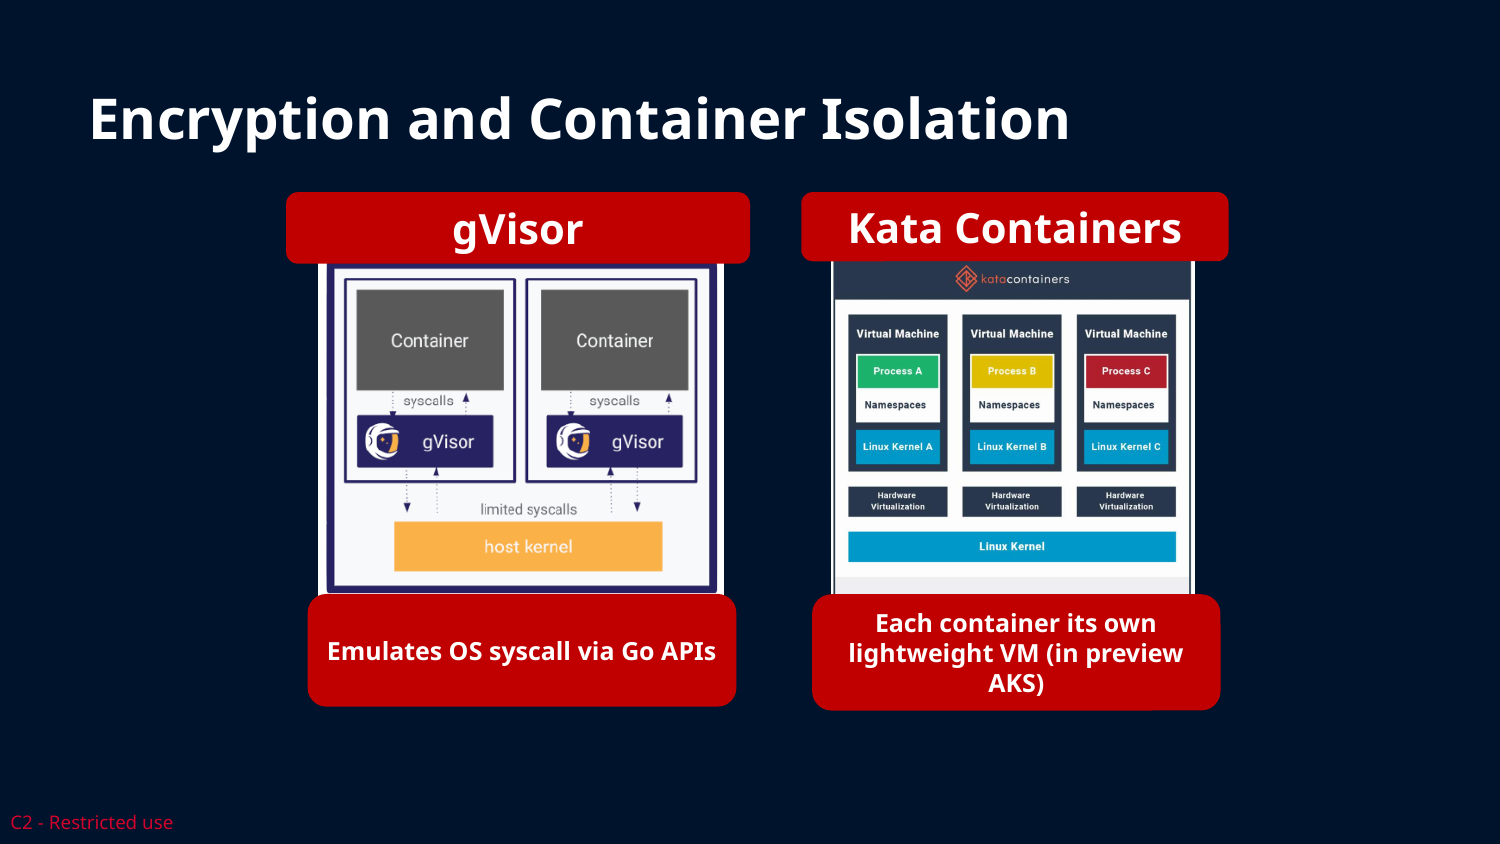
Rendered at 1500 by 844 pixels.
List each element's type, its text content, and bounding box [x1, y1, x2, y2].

text_box Kata Containers [800, 191, 1230, 263]
text_box Each container its own lightweight VM (in preview AKS) [811, 593, 1222, 712]
text_box Emulates OS syscall via Go APIs [306, 594, 738, 708]
picture [318, 255, 724, 598]
text_box gVisor [285, 191, 752, 265]
title Encryption and Container Isolation [88, 90, 1412, 149]
picture [831, 250, 1195, 652]
